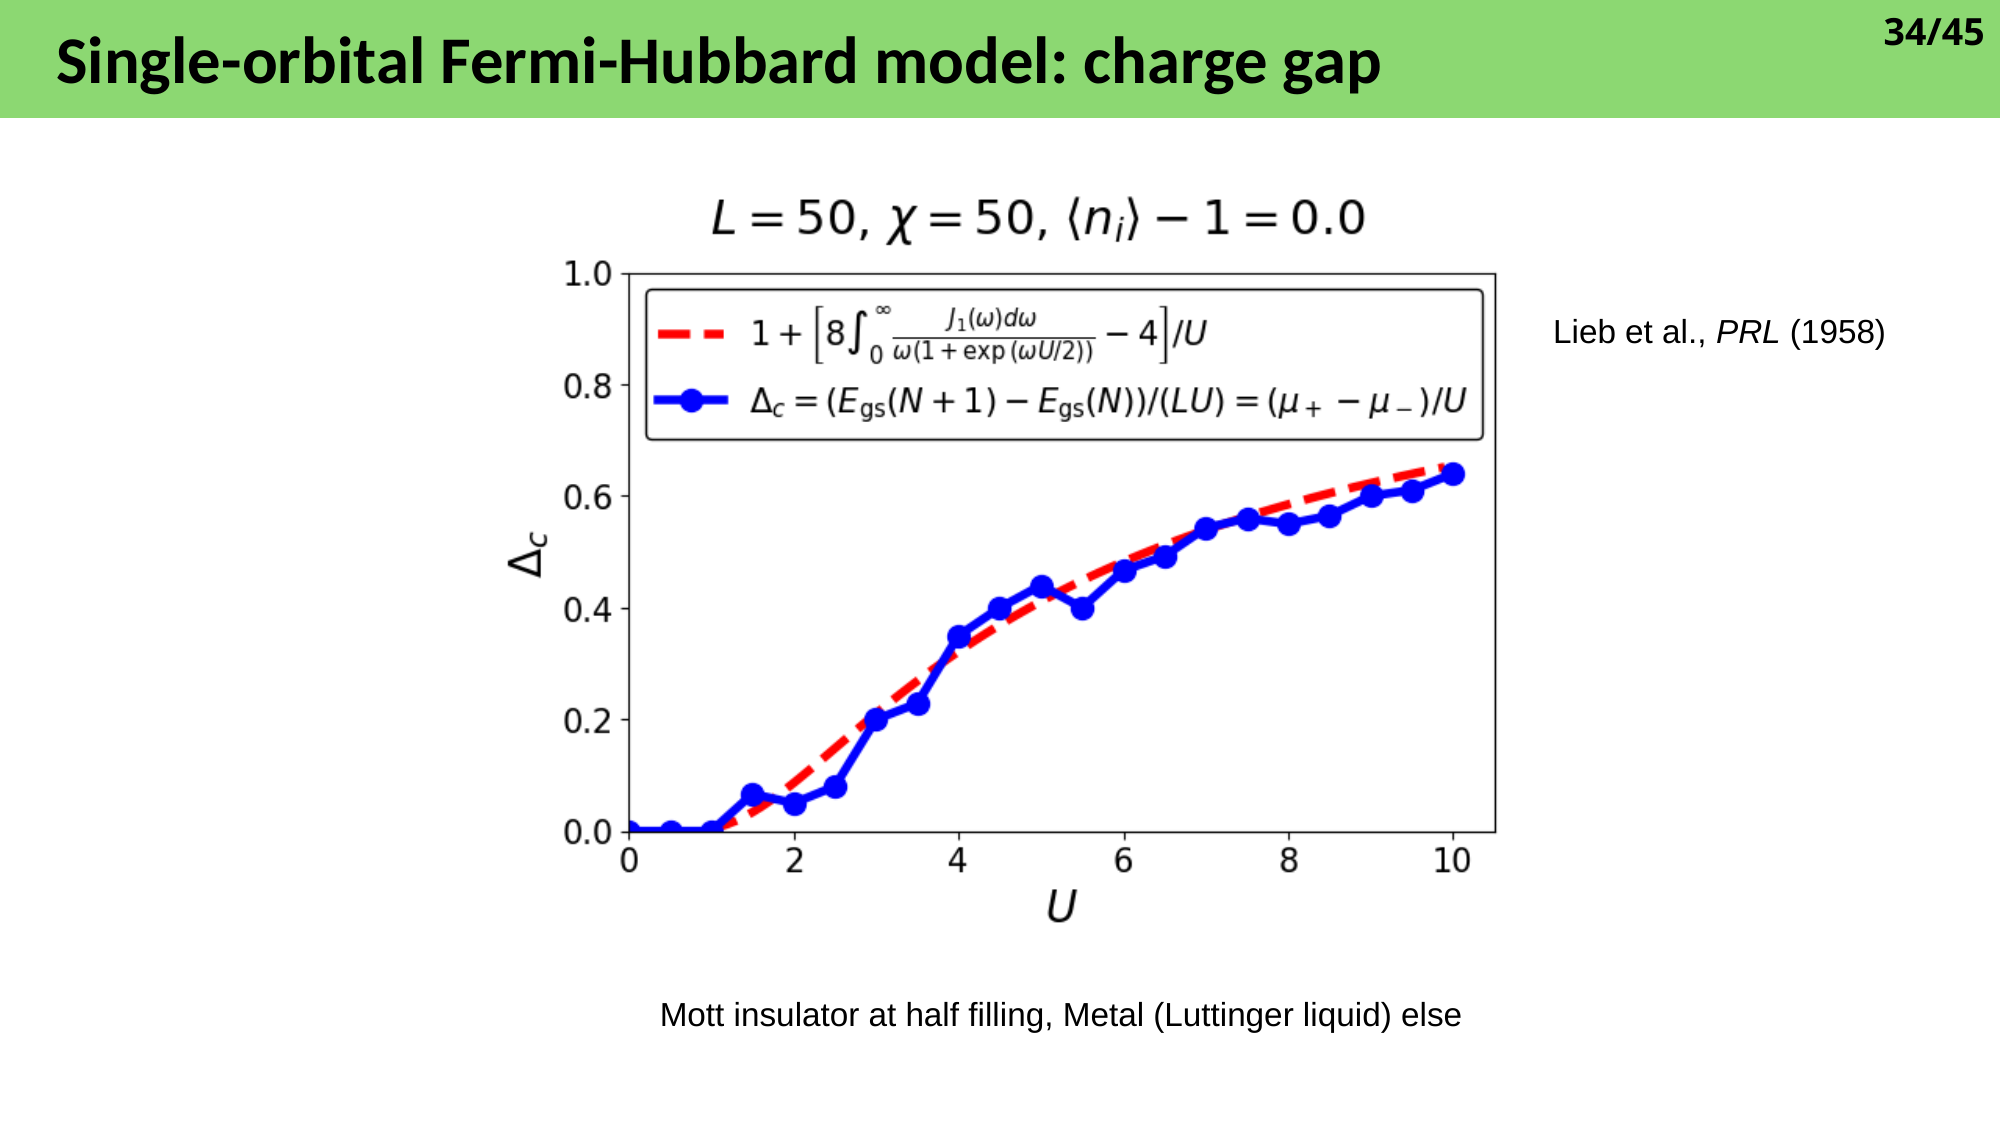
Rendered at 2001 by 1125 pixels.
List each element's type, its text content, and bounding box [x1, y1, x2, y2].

text_box Mott insulator at half filling, Metal (Luttinger liquid) else [644, 986, 1479, 1041]
title Single-orbital Fermi-Hubbard model: charge gap [0, 12, 1883, 111]
picture [491, 178, 1509, 947]
text_box Lieb et al., PRL (1958) [1538, 303, 1901, 358]
